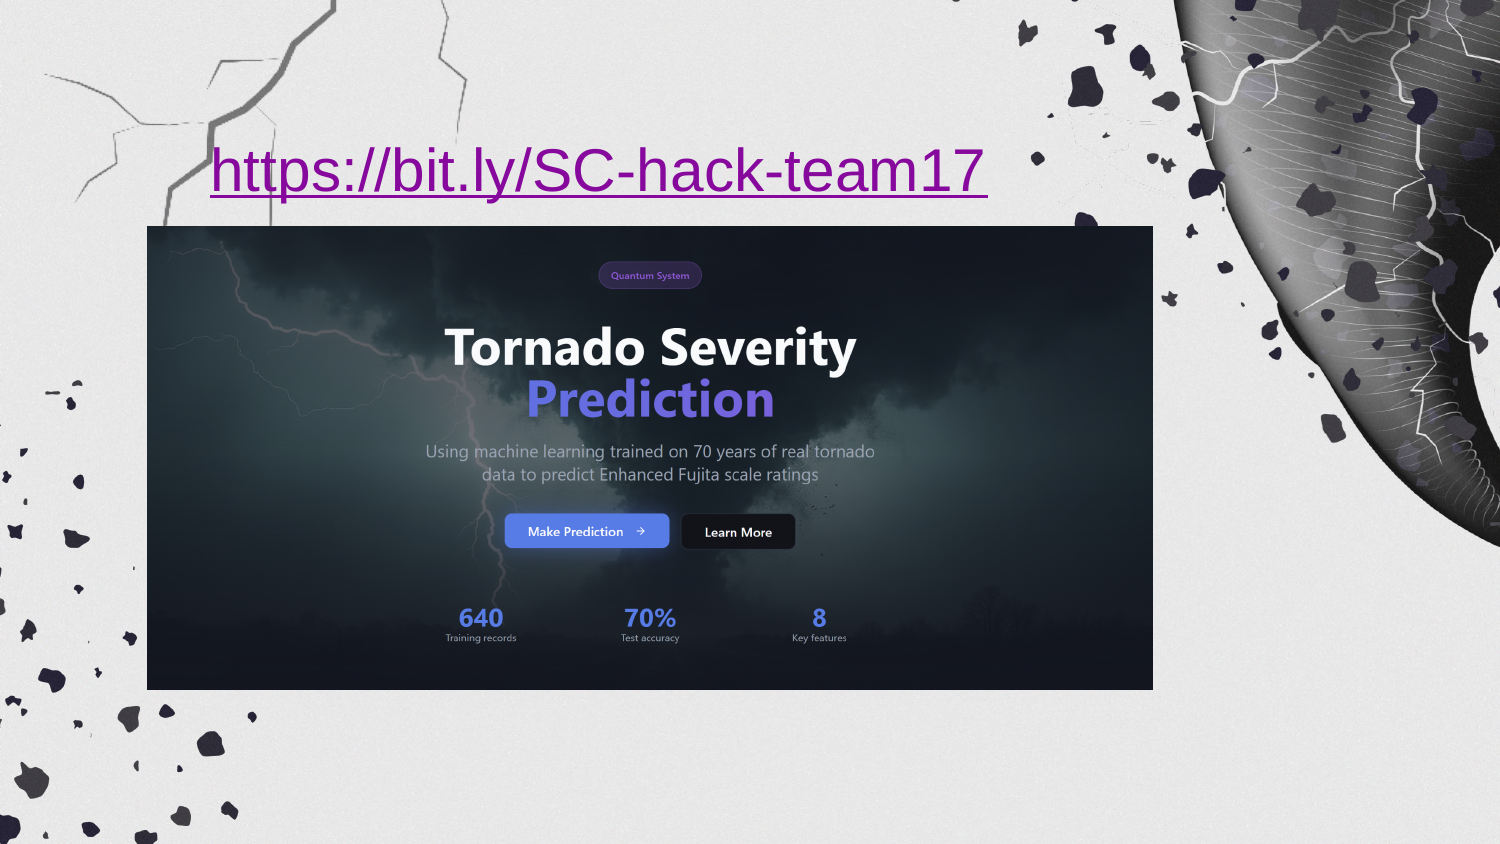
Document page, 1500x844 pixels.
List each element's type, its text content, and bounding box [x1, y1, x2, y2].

picture [0, 0, 1500, 844]
text_box https://bit.ly/SC-hack-team17 [195, 115, 1056, 219]
